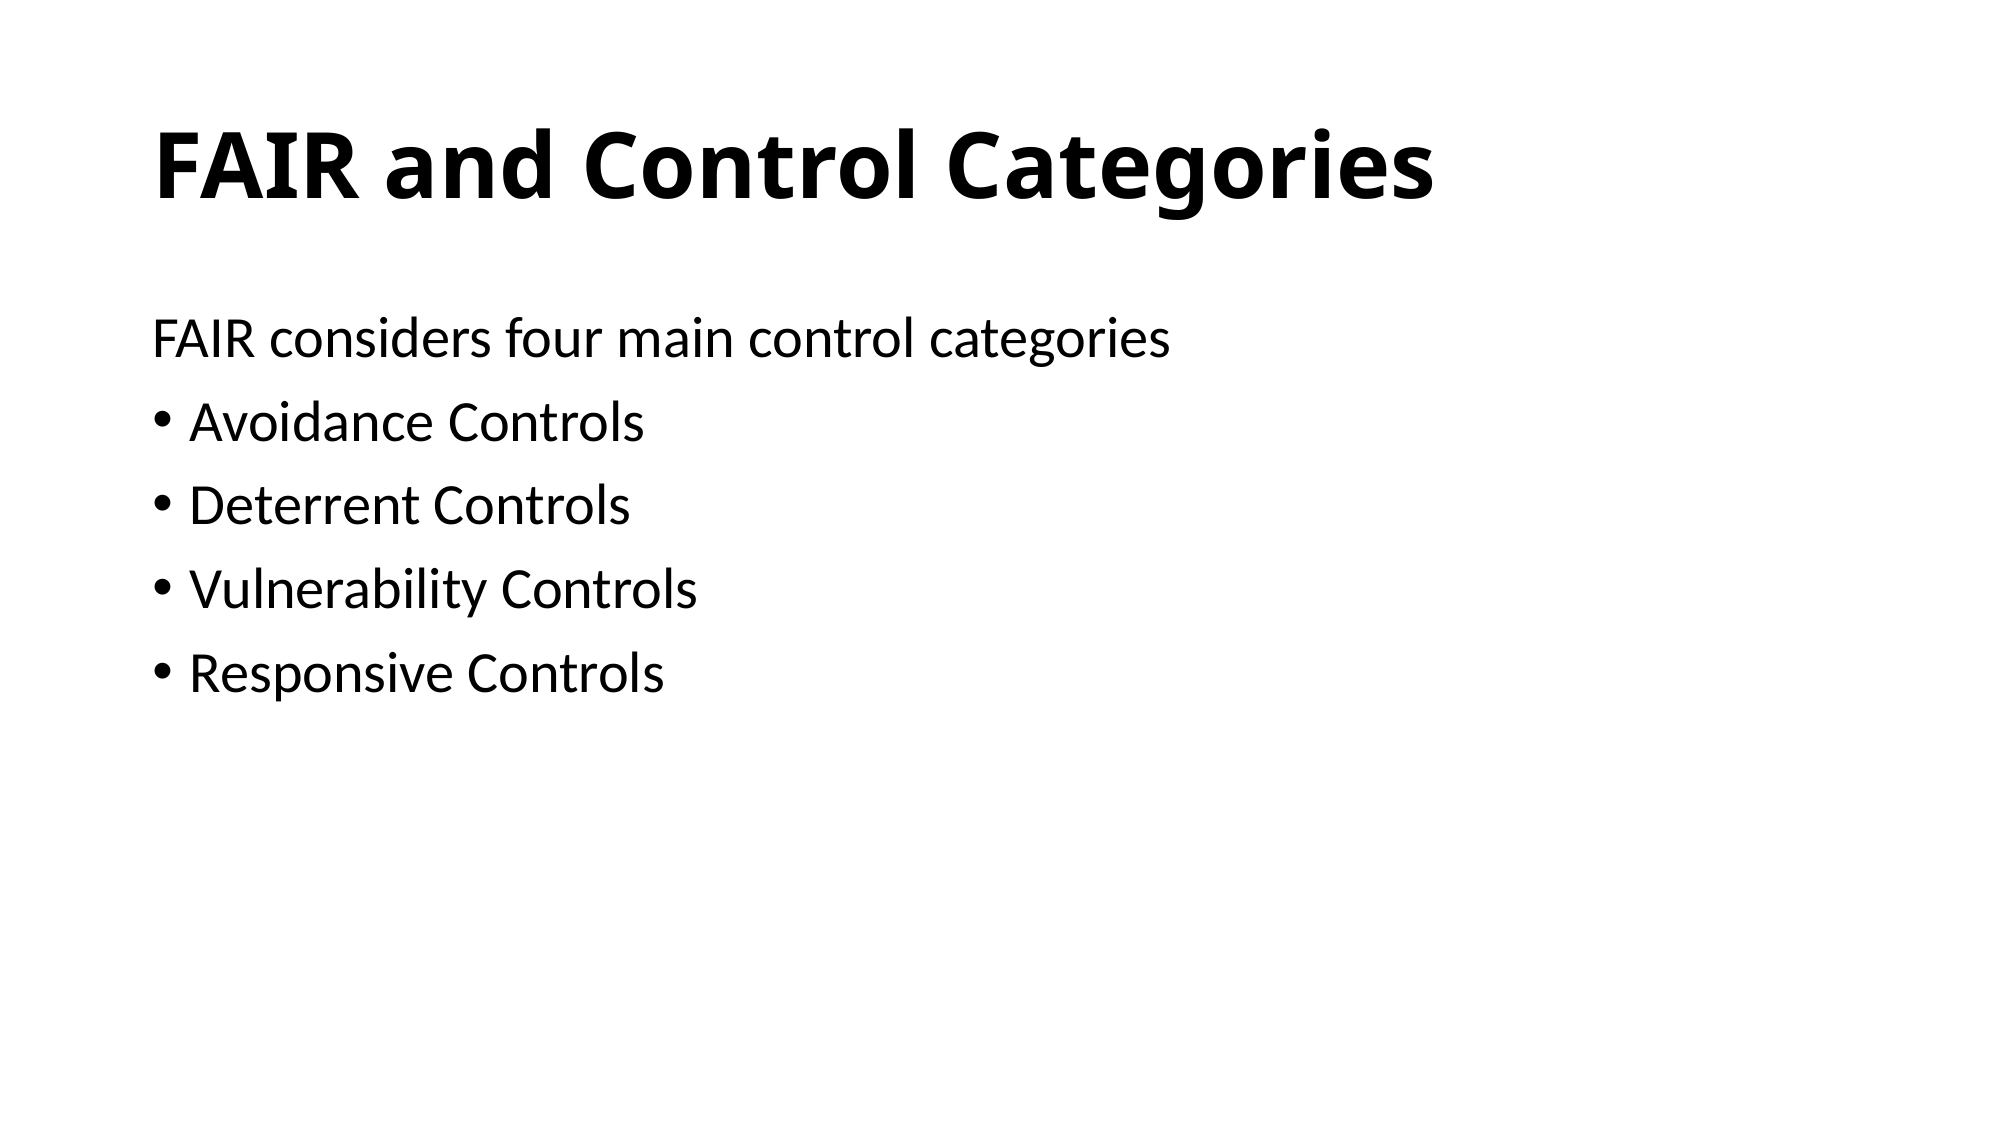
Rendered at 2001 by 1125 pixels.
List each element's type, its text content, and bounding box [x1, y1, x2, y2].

title FAIR and Control Categories [137, 59, 1863, 278]
list FAIR considers four main control categories Avoidance Controls Deterrent Controls Vulnerability Controls Responsive Controls [137, 299, 1863, 1014]
